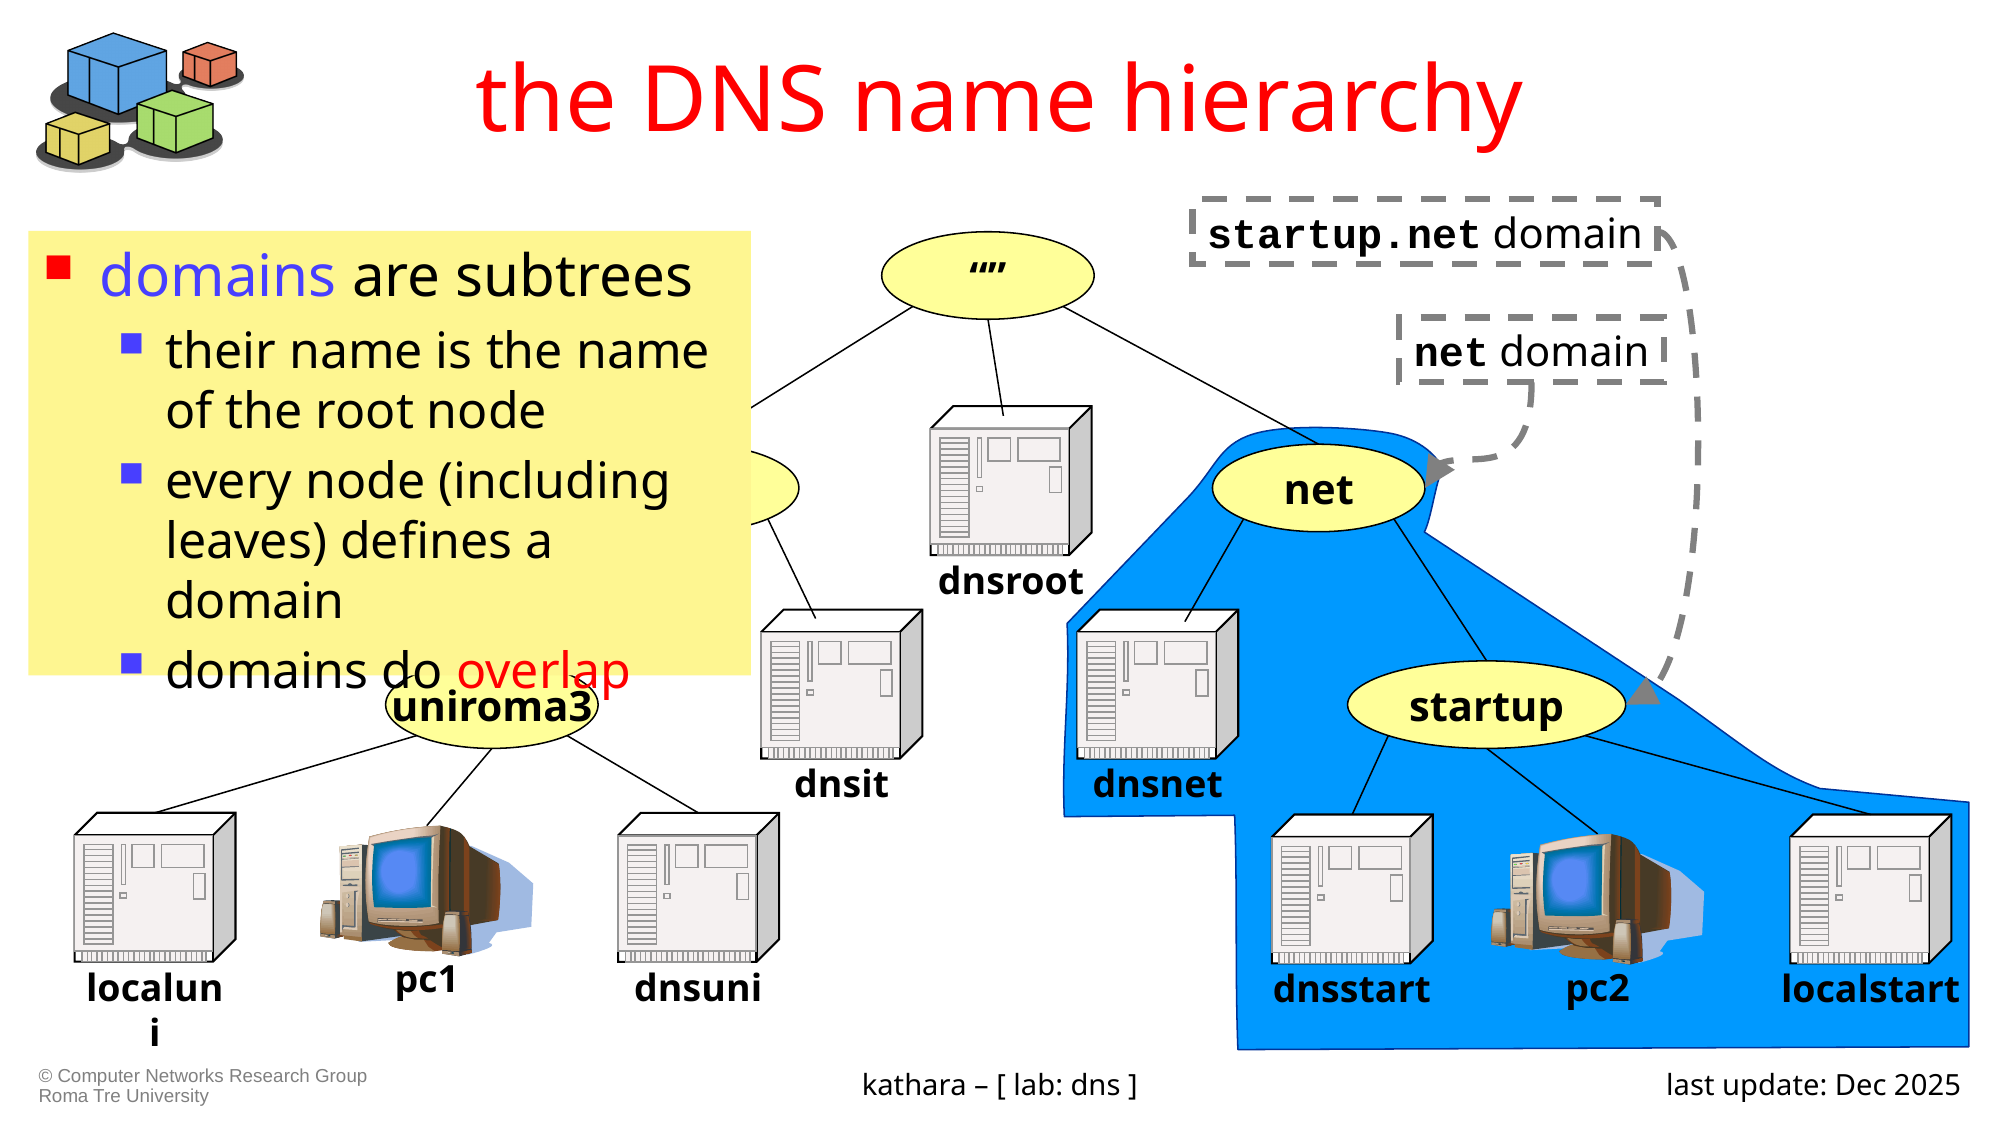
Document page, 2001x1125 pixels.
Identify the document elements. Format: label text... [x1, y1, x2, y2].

text_box net domain [1398, 317, 1620, 383]
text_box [692, 306, 913, 445]
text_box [1425, 381, 1532, 489]
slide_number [1519, 1058, 1977, 1114]
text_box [767, 518, 816, 619]
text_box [1068, 609, 1247, 814]
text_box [609, 812, 788, 1018]
text_box uniroma3 [385, 676, 599, 749]
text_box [566, 735, 710, 814]
text_box [1234, 738, 1969, 1050]
text_box org [751, 454, 799, 525]
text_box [65, 812, 244, 1018]
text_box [1486, 748, 1598, 835]
text_box net domain [1659, 317, 1665, 383]
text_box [752, 609, 931, 814]
text_box [1596, 686, 1725, 733]
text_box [320, 825, 534, 1009]
footer kathara – [ lab: dns ] [511, 1058, 1489, 1114]
text_box startup [1347, 660, 1624, 749]
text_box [987, 318, 1004, 417]
text_box [1491, 575, 1620, 691]
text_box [491, 518, 618, 662]
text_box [165, 735, 417, 814]
picture [36, 32, 244, 173]
text_box [1248, 521, 1401, 812]
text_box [1393, 518, 1487, 662]
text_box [1490, 833, 1705, 1018]
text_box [1625, 231, 1654, 705]
text_box [1324, 427, 1420, 473]
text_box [1763, 814, 1978, 1019]
text_box [1104, 454, 1248, 608]
text_box startup.net domain [1192, 199, 1658, 264]
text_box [1062, 306, 1319, 445]
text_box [1245, 814, 1459, 1019]
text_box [426, 748, 493, 823]
text_box net [1212, 444, 1424, 532]
text_box domains are subtrees their name is the name of the root node every node (including leaves) defines a domain domains do overlap [28, 230, 751, 676]
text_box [1584, 735, 1883, 815]
text_box “” [881, 231, 1095, 320]
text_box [921, 405, 1101, 611]
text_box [1184, 518, 1244, 622]
title the DNS name hierarchy [268, 31, 1732, 159]
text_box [1363, 735, 1389, 815]
text_box [1401, 495, 1435, 517]
